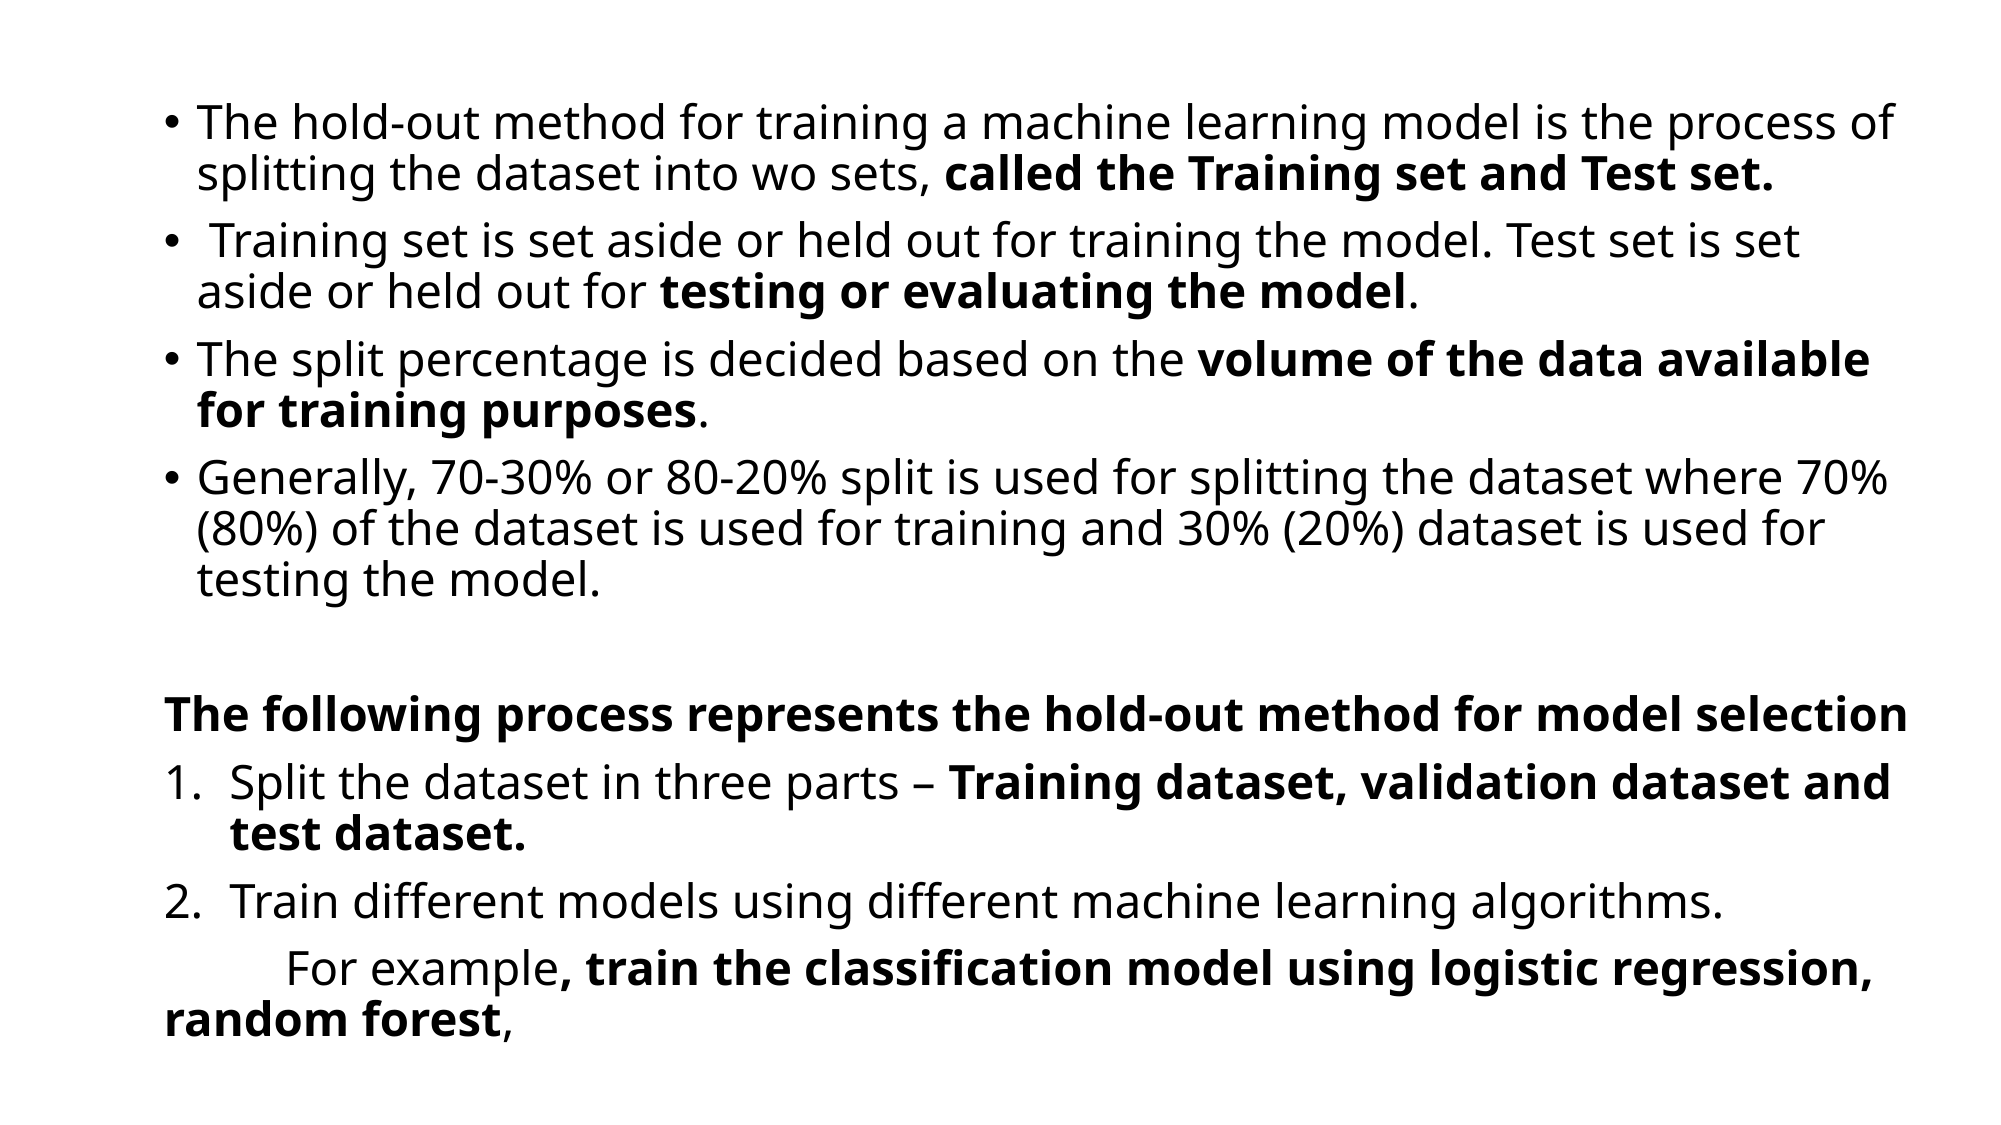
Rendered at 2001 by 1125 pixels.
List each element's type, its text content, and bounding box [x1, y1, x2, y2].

list The hold-out method for training a machine learning model is the process of splitting the dataset into wo sets, called the Training set and Test set. Training set is set aside or held out for training the model. Test set is set aside or held out for testing or evaluating the model. The split percentage is decided based on the volume of the data available for training purposes. Generally, 70-30% or 80-20% split is used for splitting the dataset where 70% (80%) of the dataset is used for training and 30% (20%) dataset is used for testing the model. The following process represents the hold-out method for model selection Split the dataset in three parts – Training dataset, validation dataset and test dataset. Train different models using different machine learning algorithms. For example, train the classification model using logistic regression, random forest, [148, 91, 1931, 1074]
